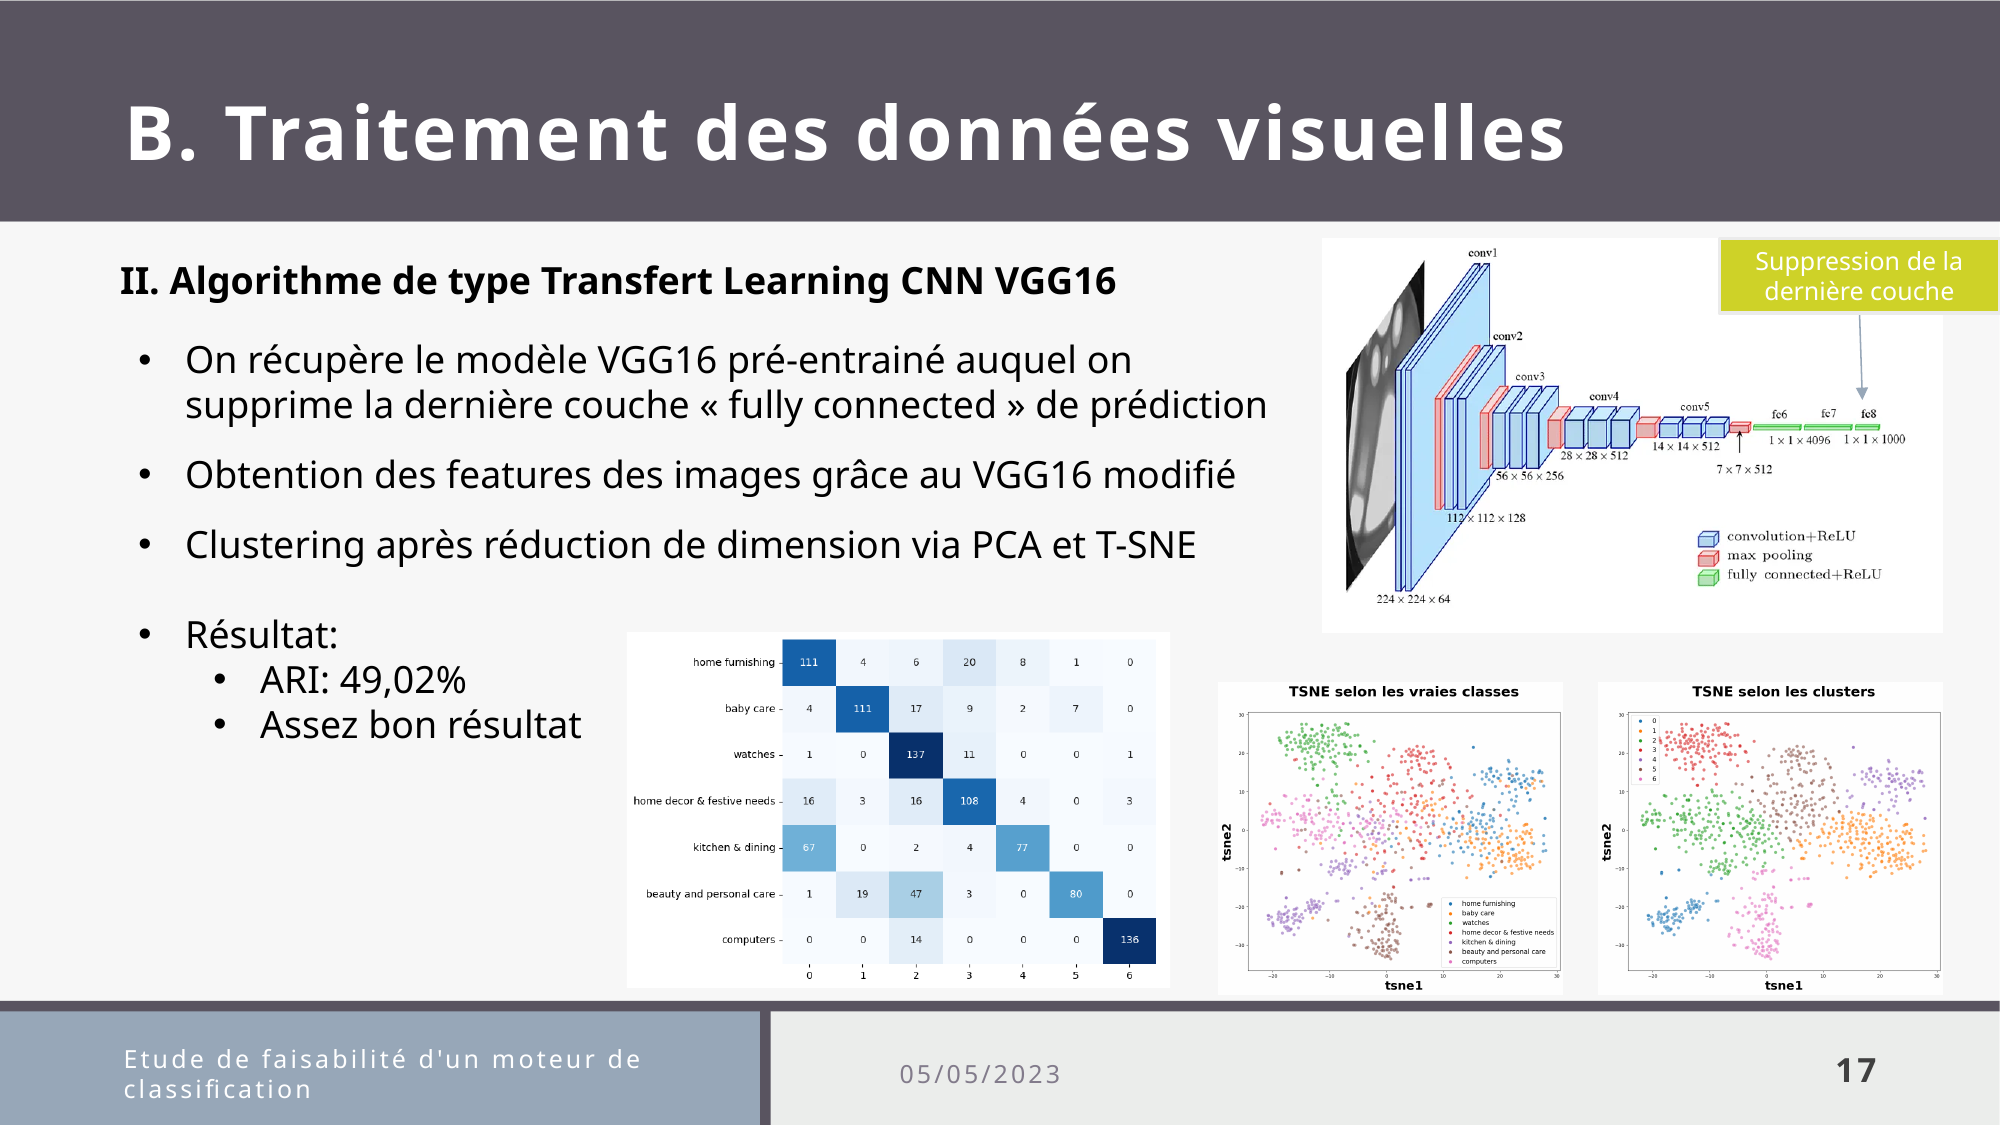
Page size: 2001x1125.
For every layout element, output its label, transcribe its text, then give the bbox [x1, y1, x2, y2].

text_box II. Algorithme de type Transfert Learning CNN VGG16 [105, 249, 1322, 310]
picture [1217, 682, 1563, 996]
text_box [1322, 238, 2000, 633]
footer Etude de faisabilité d'un moteur de classification [105, 1035, 668, 1110]
picture [1598, 682, 1944, 996]
slide_number 17 [1733, 1035, 1895, 1110]
title B. Traitement des données visuelles [106, 29, 1895, 184]
text_box On récupère le modèle VGG16 pré-entrainé auquel on supprime la dernière couche « fully connected » de prédiction Obtention des features des images grâce au VGG16 modifié Clustering après réduction de dimension via PCA et T-SNE Résultat: ARI: 49,02% Assez bon résultat [123, 329, 1322, 889]
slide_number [881, 1035, 1442, 1110]
picture [626, 632, 1171, 989]
